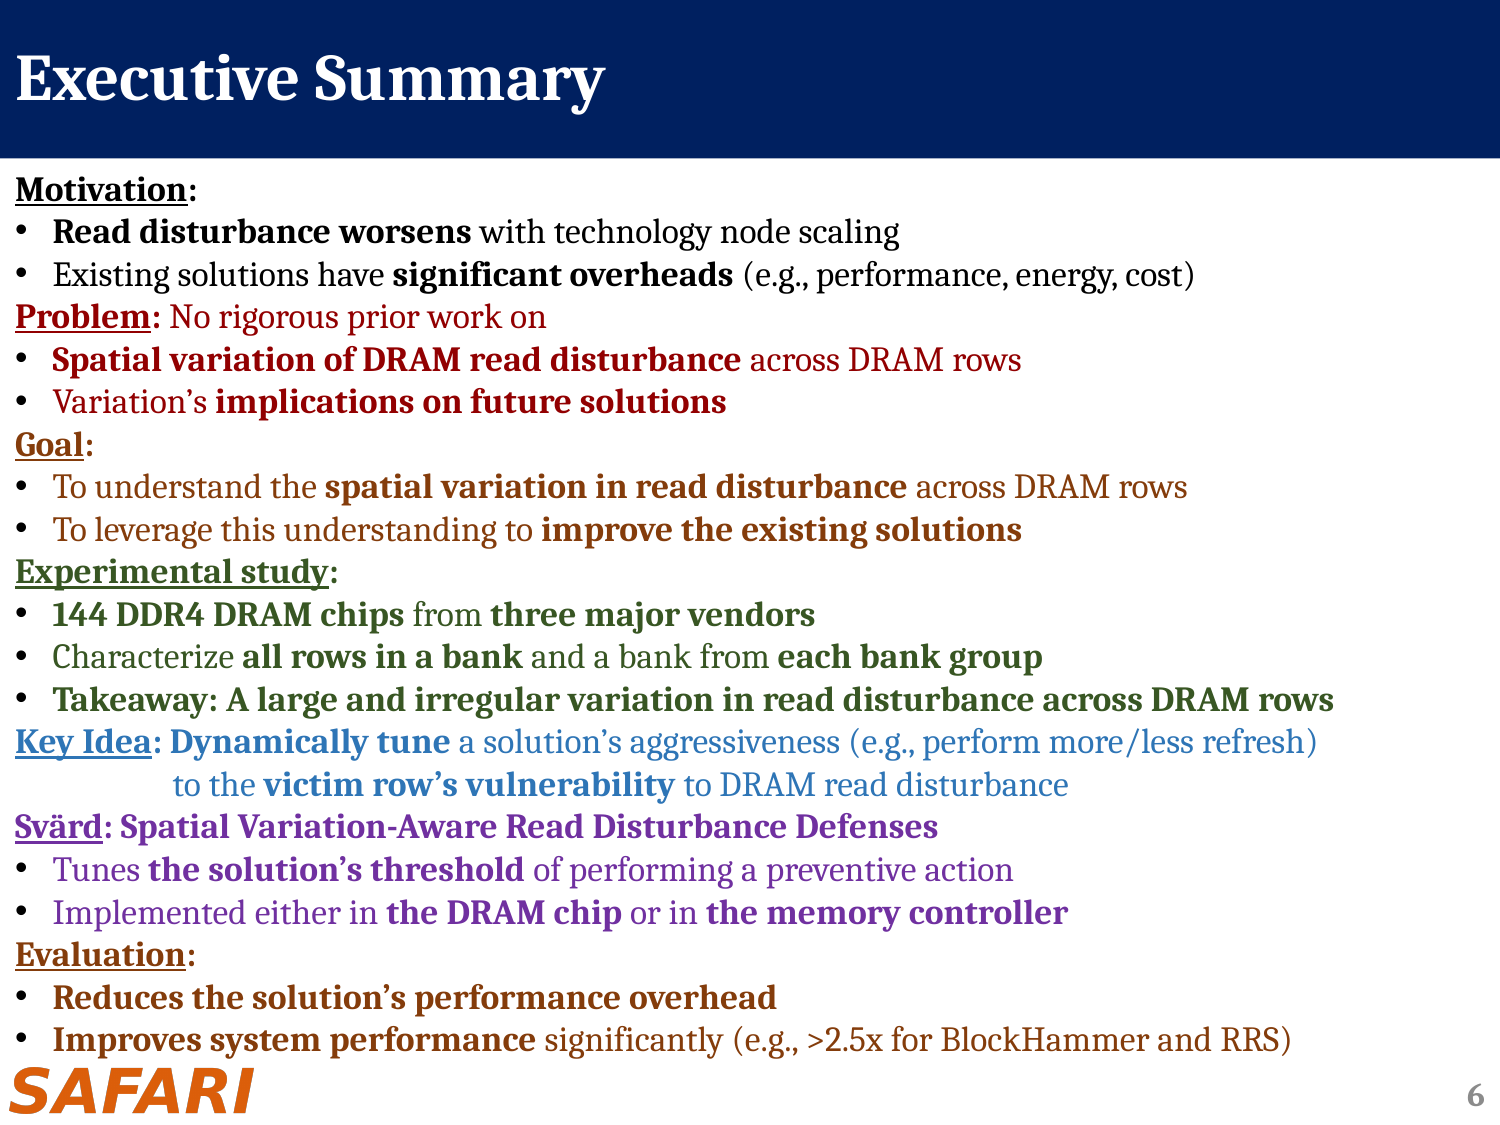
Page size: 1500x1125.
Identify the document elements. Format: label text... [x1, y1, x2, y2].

list Motivation: Read disturbance worsens with technology node scaling Existing solutions have significant overheads (e.g., performance, energy, cost) Problem: No rigorous prior work on Spatial variation of DRAM read disturbance across DRAM rows Variation’s implications on future solutions Goal: To understand the spatial variation in read disturbance across DRAM rows To leverage this understanding to improve the existing solutions Experimental study: 144 DDR4 DRAM chips from three major vendors Characterize all rows in a bank and a bank from each bank group Takeaway: A large and irregular variation in read disturbance across DRAM rows Key Idea: Dynamically tune a solution’s aggressiveness (e.g., perform more/less refresh) to the victim row’s vulnerability to DRAM read disturbance Svärd: Spatial Variation-Aware Read Disturbance Defenses Tunes the solution’s threshold of performing a preventive action Implemented either in the DRAM chip or in the memory controller Evaluation: Reduces the solution’s performance overhead Improves system performance significantly (e.g., >2.5x for BlockHammer and RRS) [0, 158, 1500, 1064]
picture [9, 1067, 254, 1114]
slide_number 5 [1162, 1063, 1500, 1124]
title Executive Summary [0, 0, 1500, 158]
